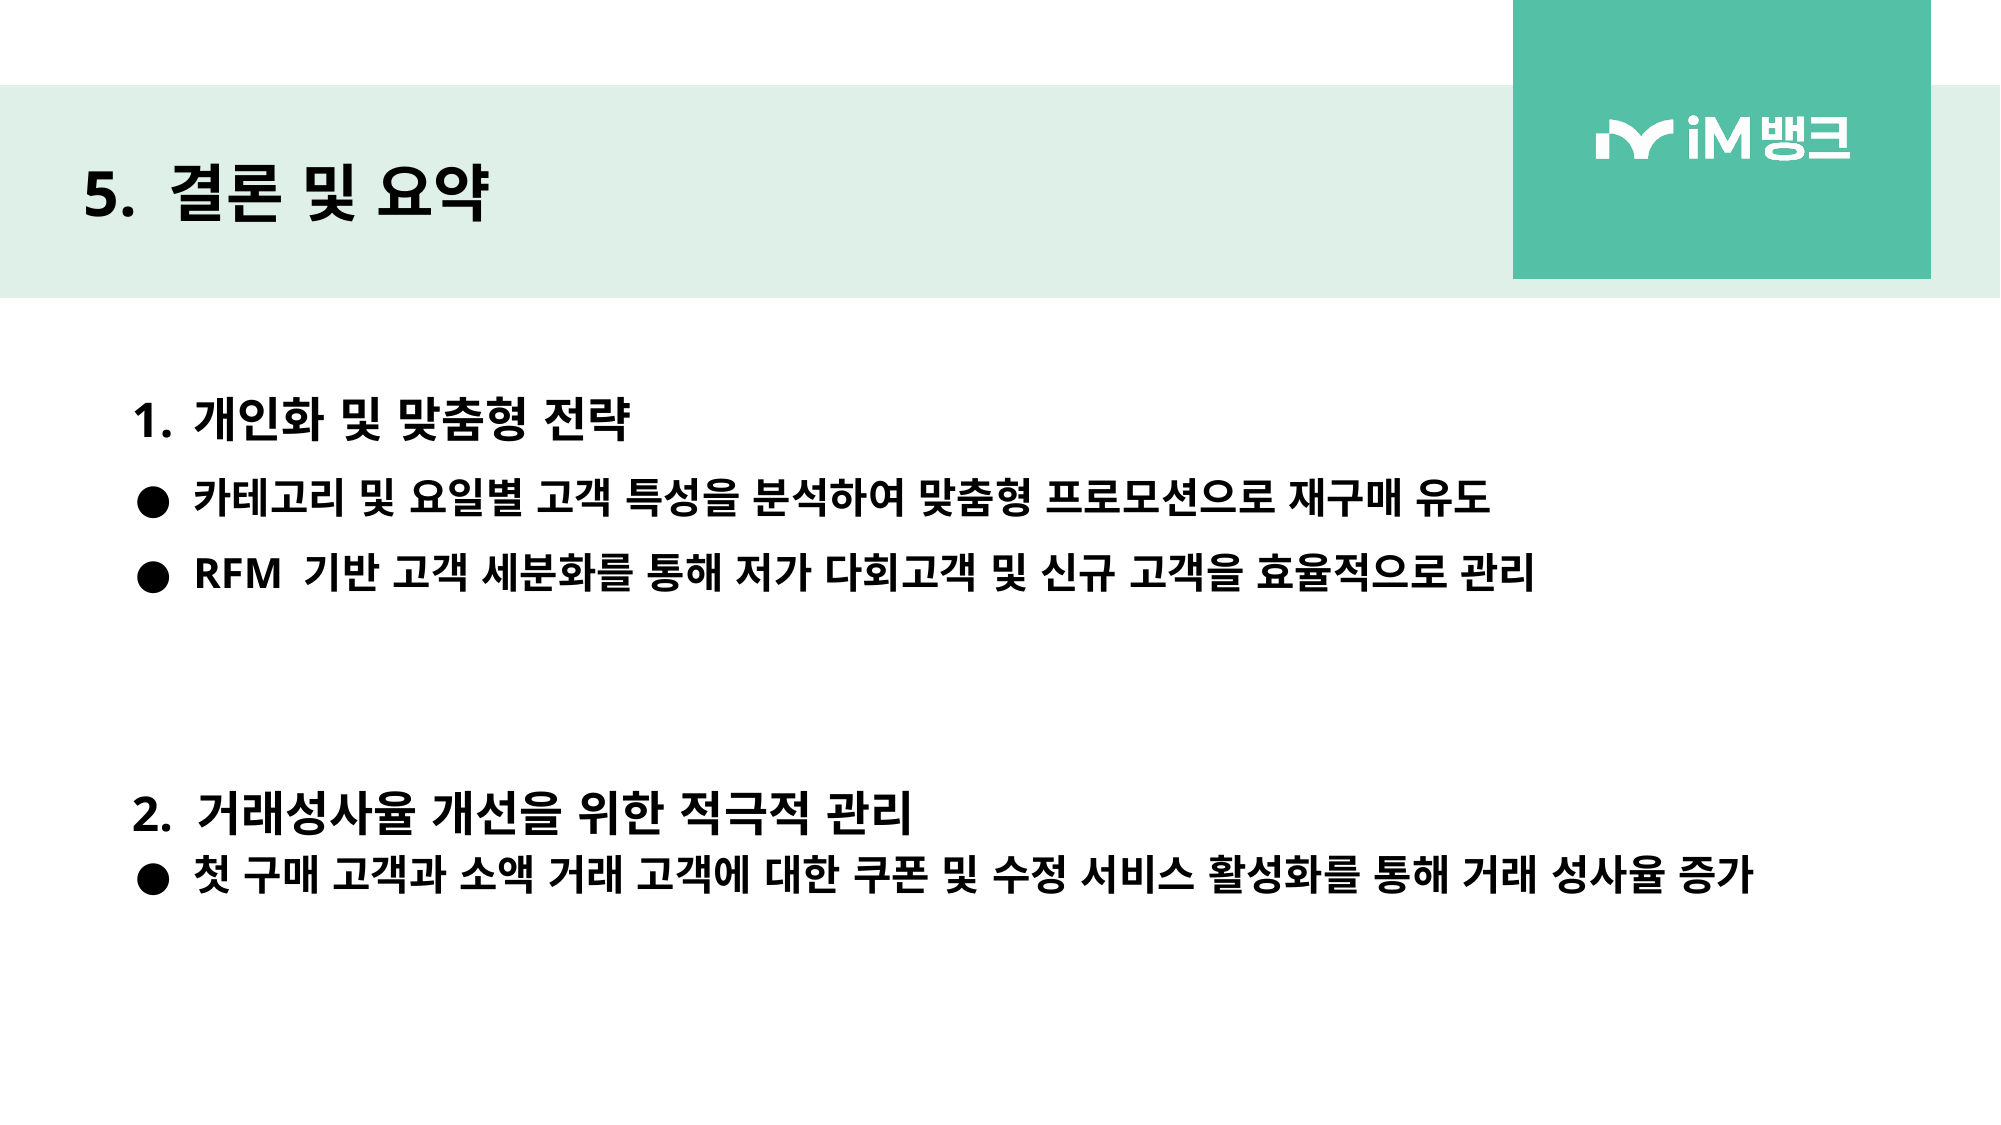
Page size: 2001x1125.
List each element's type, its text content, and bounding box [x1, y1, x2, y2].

text_box [1515, 0, 1930, 278]
text_box 개인화 및 맞춤형 전략 카테고리 및 요일별 고객 특성을 분석하여 맞춤형 프로모션으로 재구매 유도 RFM 기반 고객 세분화를 통해 저가 다회고객 및 신규 고객을 효율적으로 관리 2. 거래성사율 개선을 위한 적극적 관리 첫 구매 고객과 소액 거래 고객에 대한 쿠폰 및 수정 서비스 활성화를 통해 거래 성사율 증가 [103, 345, 1897, 974]
text_box [0, 87, 2000, 297]
picture [1577, 99, 1867, 175]
text_box 5. 결론 및 요약 [69, 138, 1498, 244]
